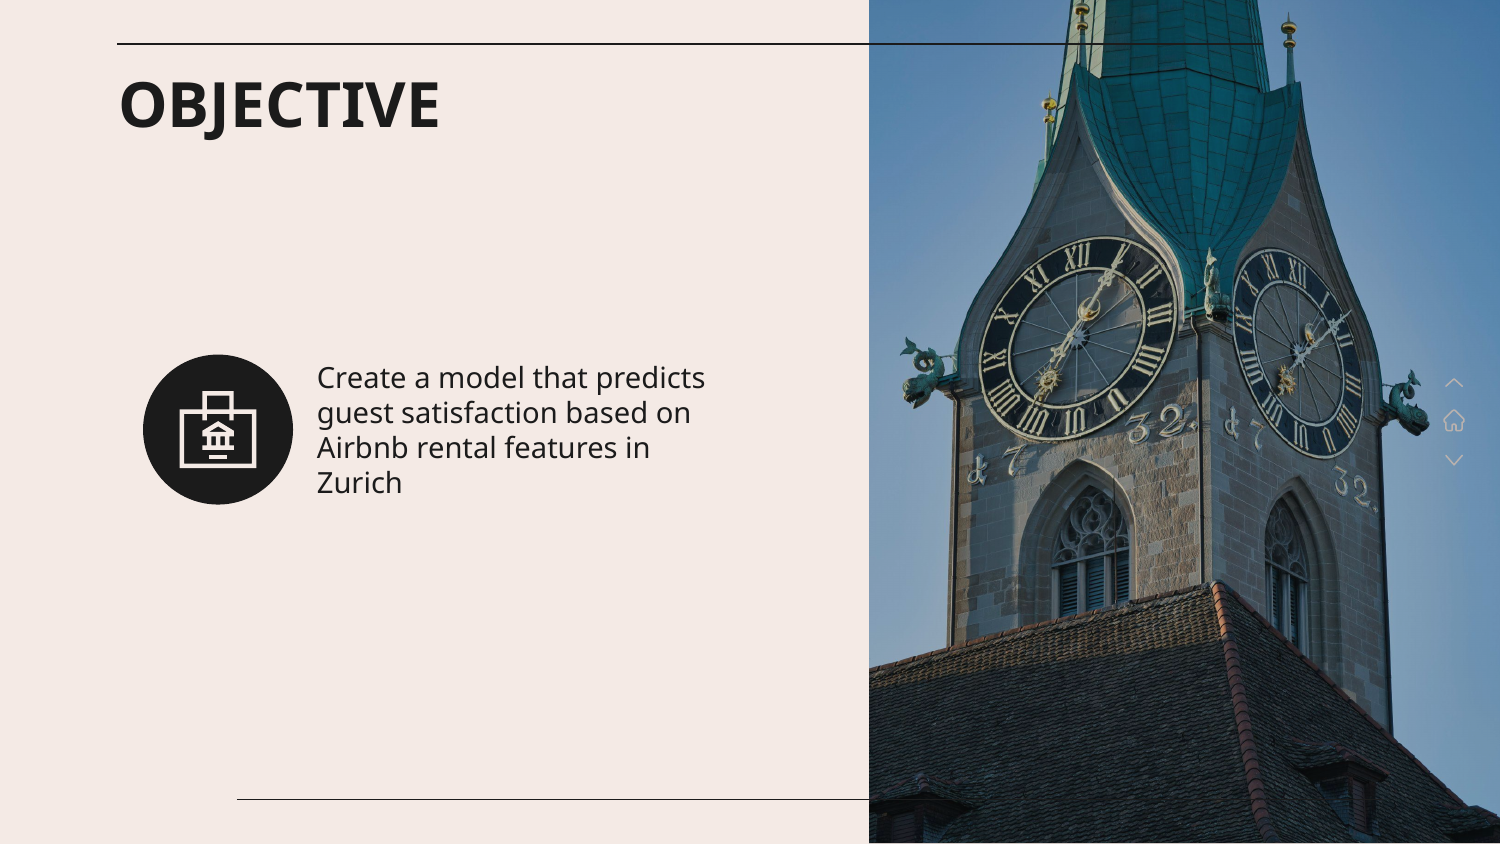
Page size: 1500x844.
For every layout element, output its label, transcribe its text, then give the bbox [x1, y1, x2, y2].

picture [868, 0, 1500, 843]
subtitle Create a model that predicts guest satisfaction based on Airbnb rental features in Zurich [316, 372, 735, 487]
text_box [143, 354, 294, 505]
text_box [179, 390, 257, 469]
title OBJECTIVE [118, 64, 816, 140]
